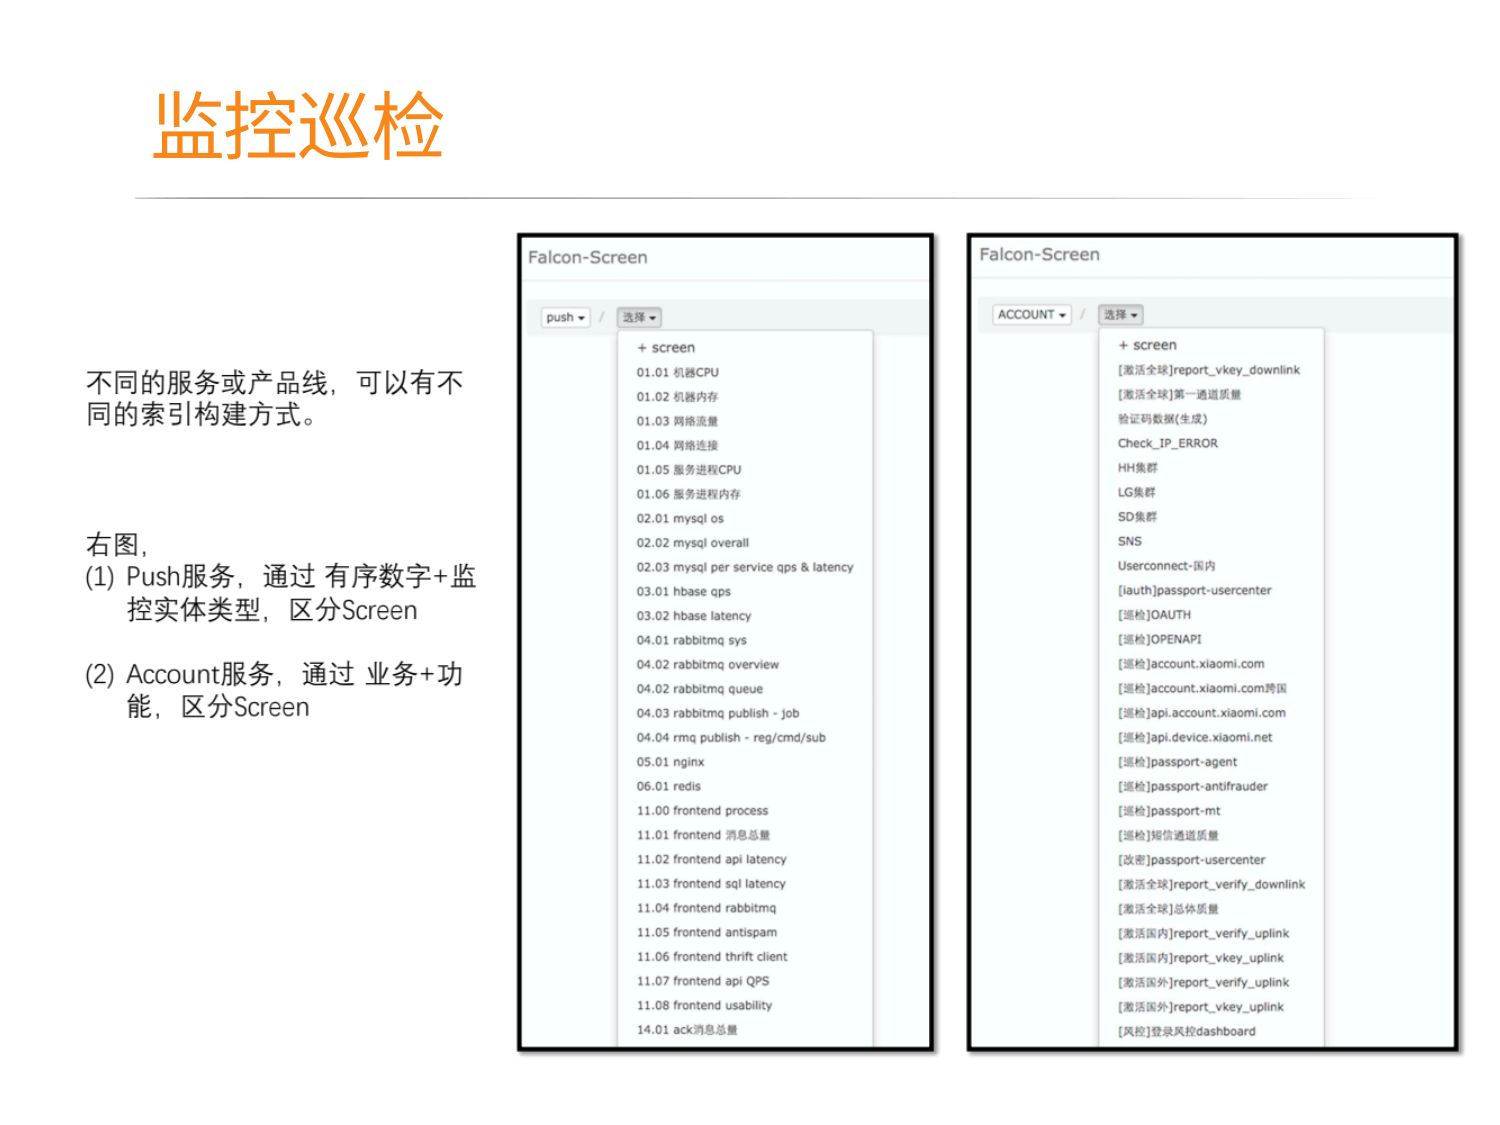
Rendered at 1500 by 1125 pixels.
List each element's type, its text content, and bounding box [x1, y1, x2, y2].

text_box 监控巡检 [135, 47, 1373, 177]
picture [135, 197, 1373, 201]
picture [68, 229, 1468, 1062]
